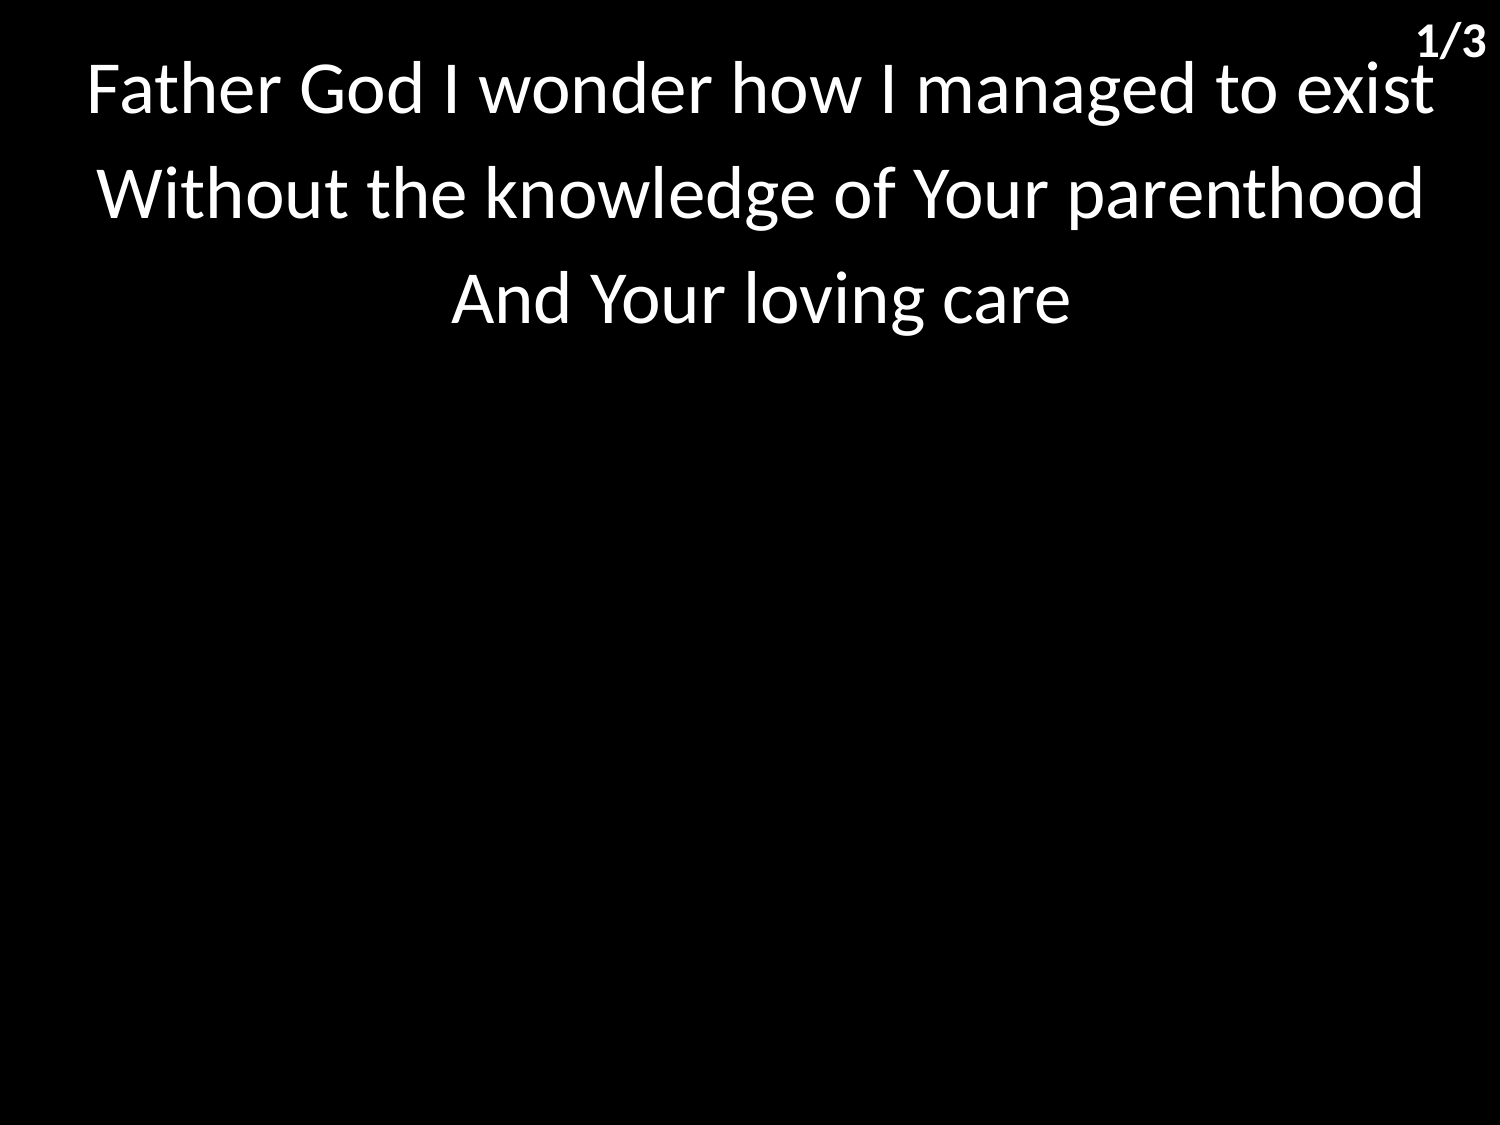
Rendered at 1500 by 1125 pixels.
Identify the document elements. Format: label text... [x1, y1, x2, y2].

subtitle Father God I wonder how I managed to exist Without the knowledge of Your parenthood And Your loving care [53, 30, 1471, 1094]
text_box 1/3 [1399, 0, 1500, 75]
